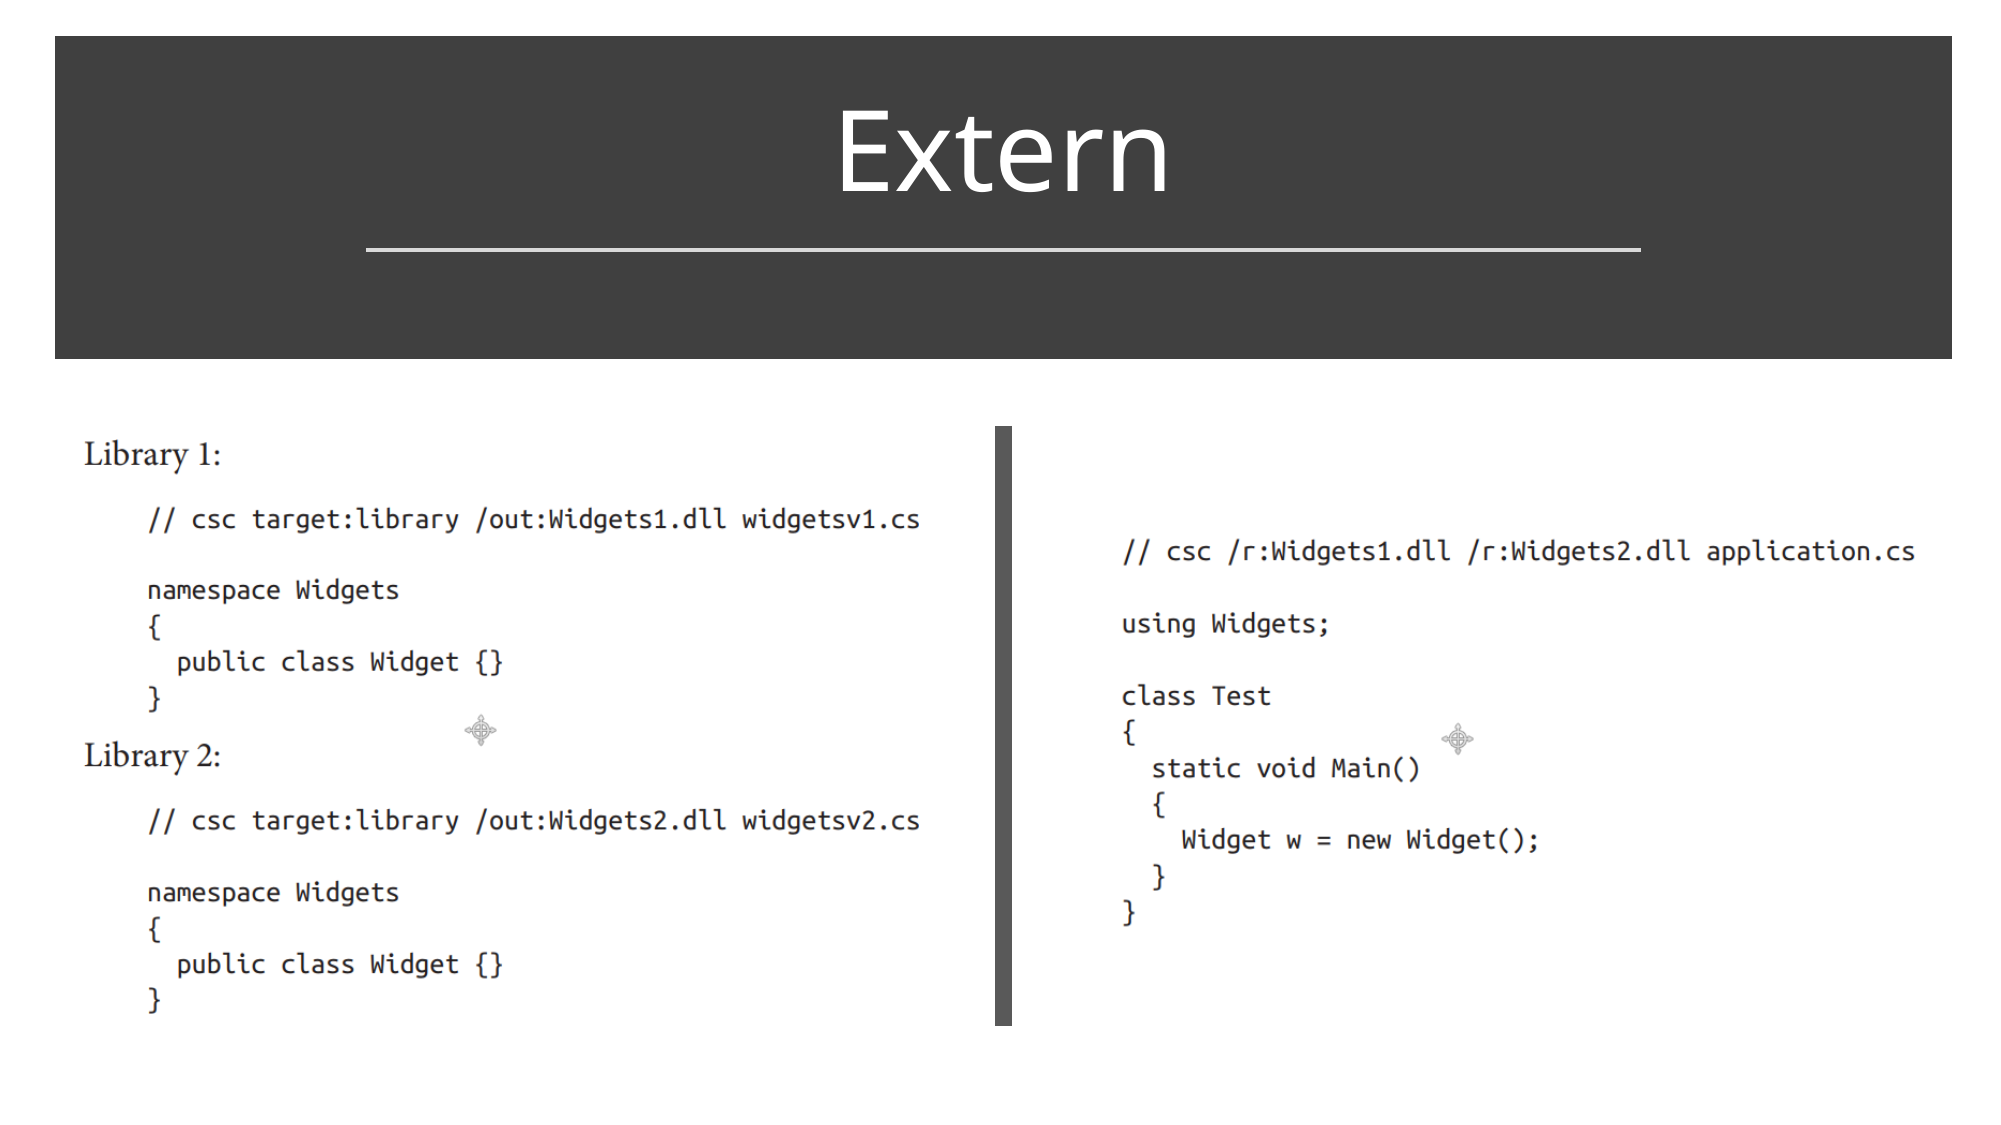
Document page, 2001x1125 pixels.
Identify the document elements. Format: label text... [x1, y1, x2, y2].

picture [1057, 517, 1953, 935]
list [54, 422, 950, 1030]
text_box [64, 45, 1942, 350]
title Extern [89, 71, 1917, 224]
